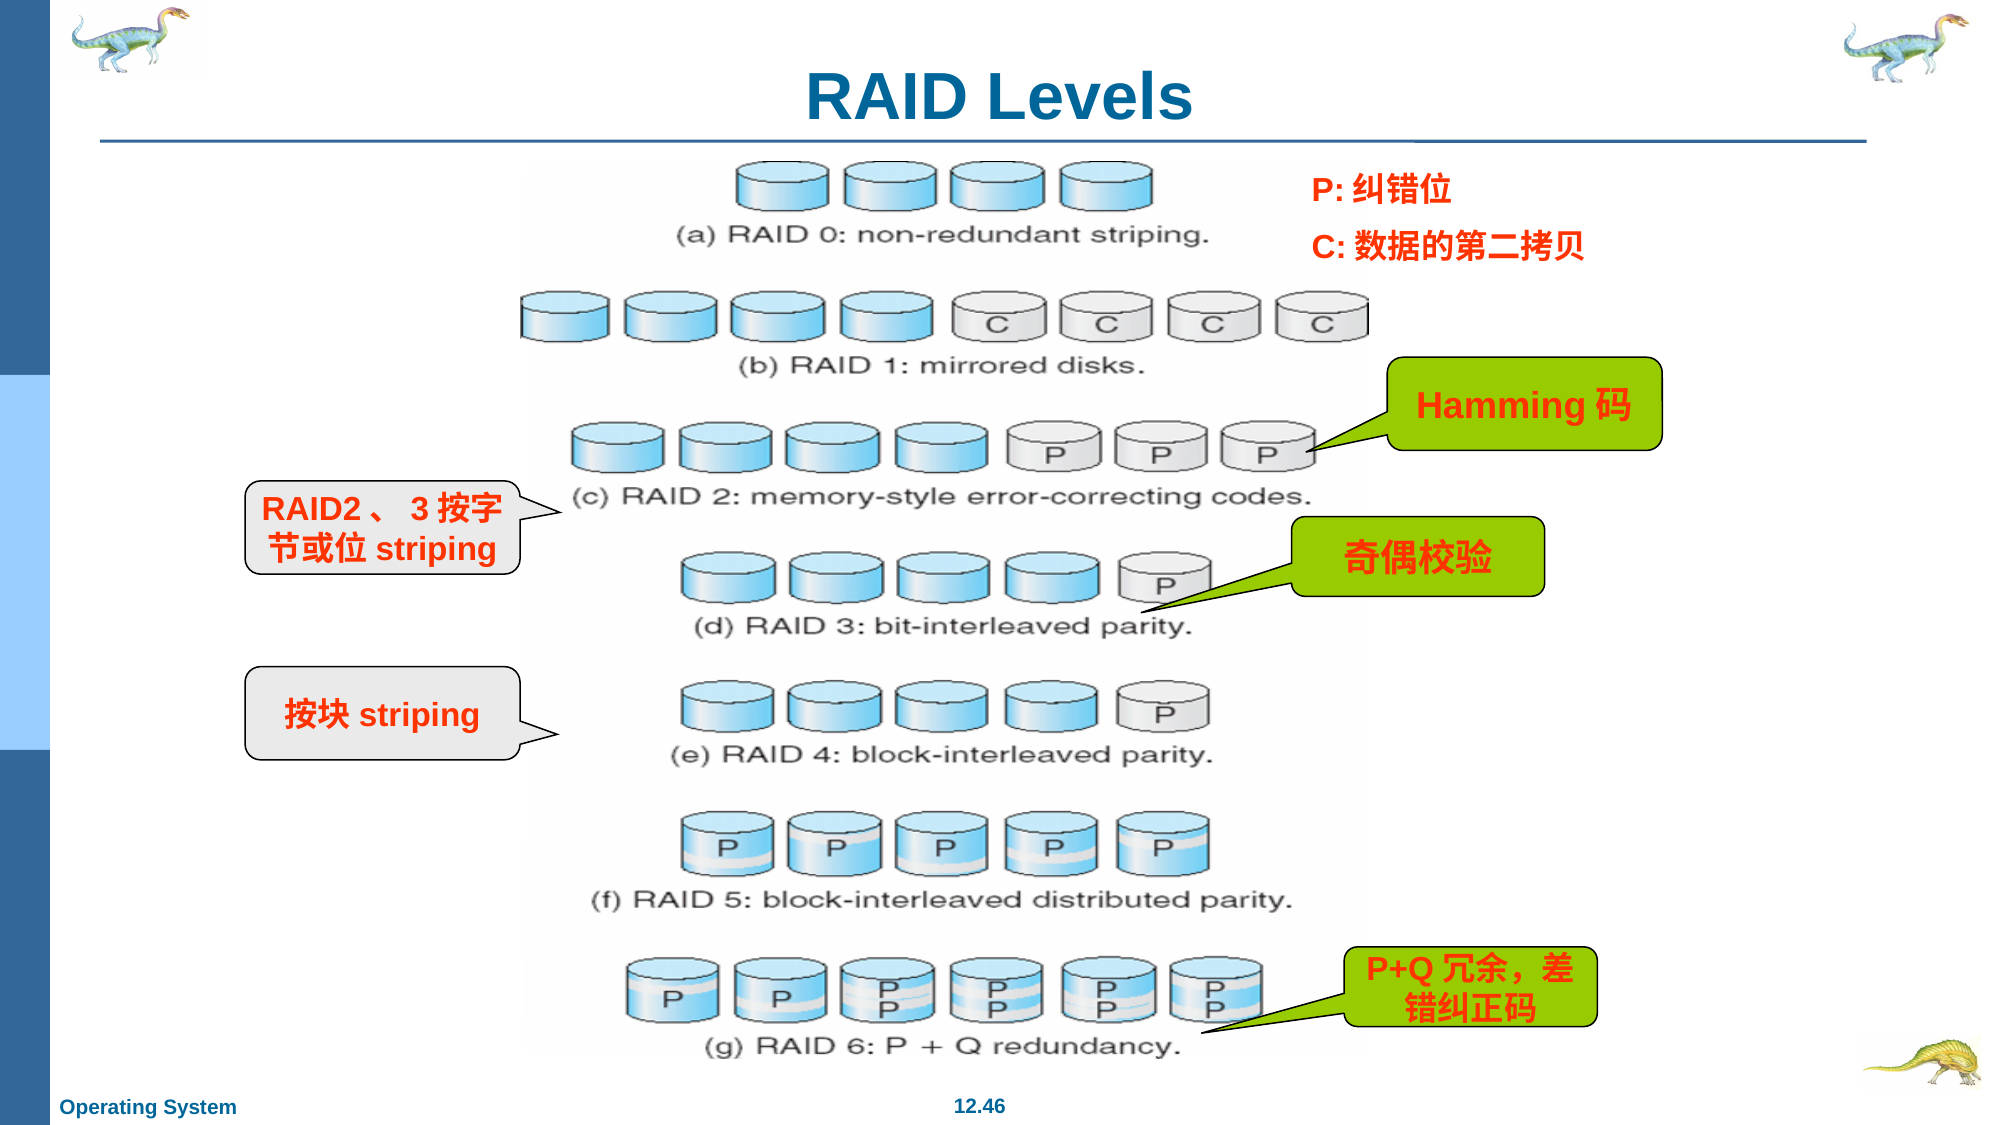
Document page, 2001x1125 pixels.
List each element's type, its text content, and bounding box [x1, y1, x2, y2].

text_box Hamming码 [1374, 357, 1663, 451]
text_box P+Q冗余，差错纠正码 [1374, 946, 1598, 1027]
text_box RAID2、3按字节或位striping [245, 480, 514, 575]
text_box 奇偶校验 [1374, 516, 1545, 597]
text_box 按块striping [245, 666, 514, 760]
picture [1837, 12, 1988, 94]
picture [519, 160, 1369, 1060]
picture [1861, 1034, 1982, 1090]
title RAID Levels [99, 45, 1900, 141]
picture [62, 0, 203, 80]
text_box P:纠错位 C:数据的第二拷贝 [1371, 161, 1613, 273]
